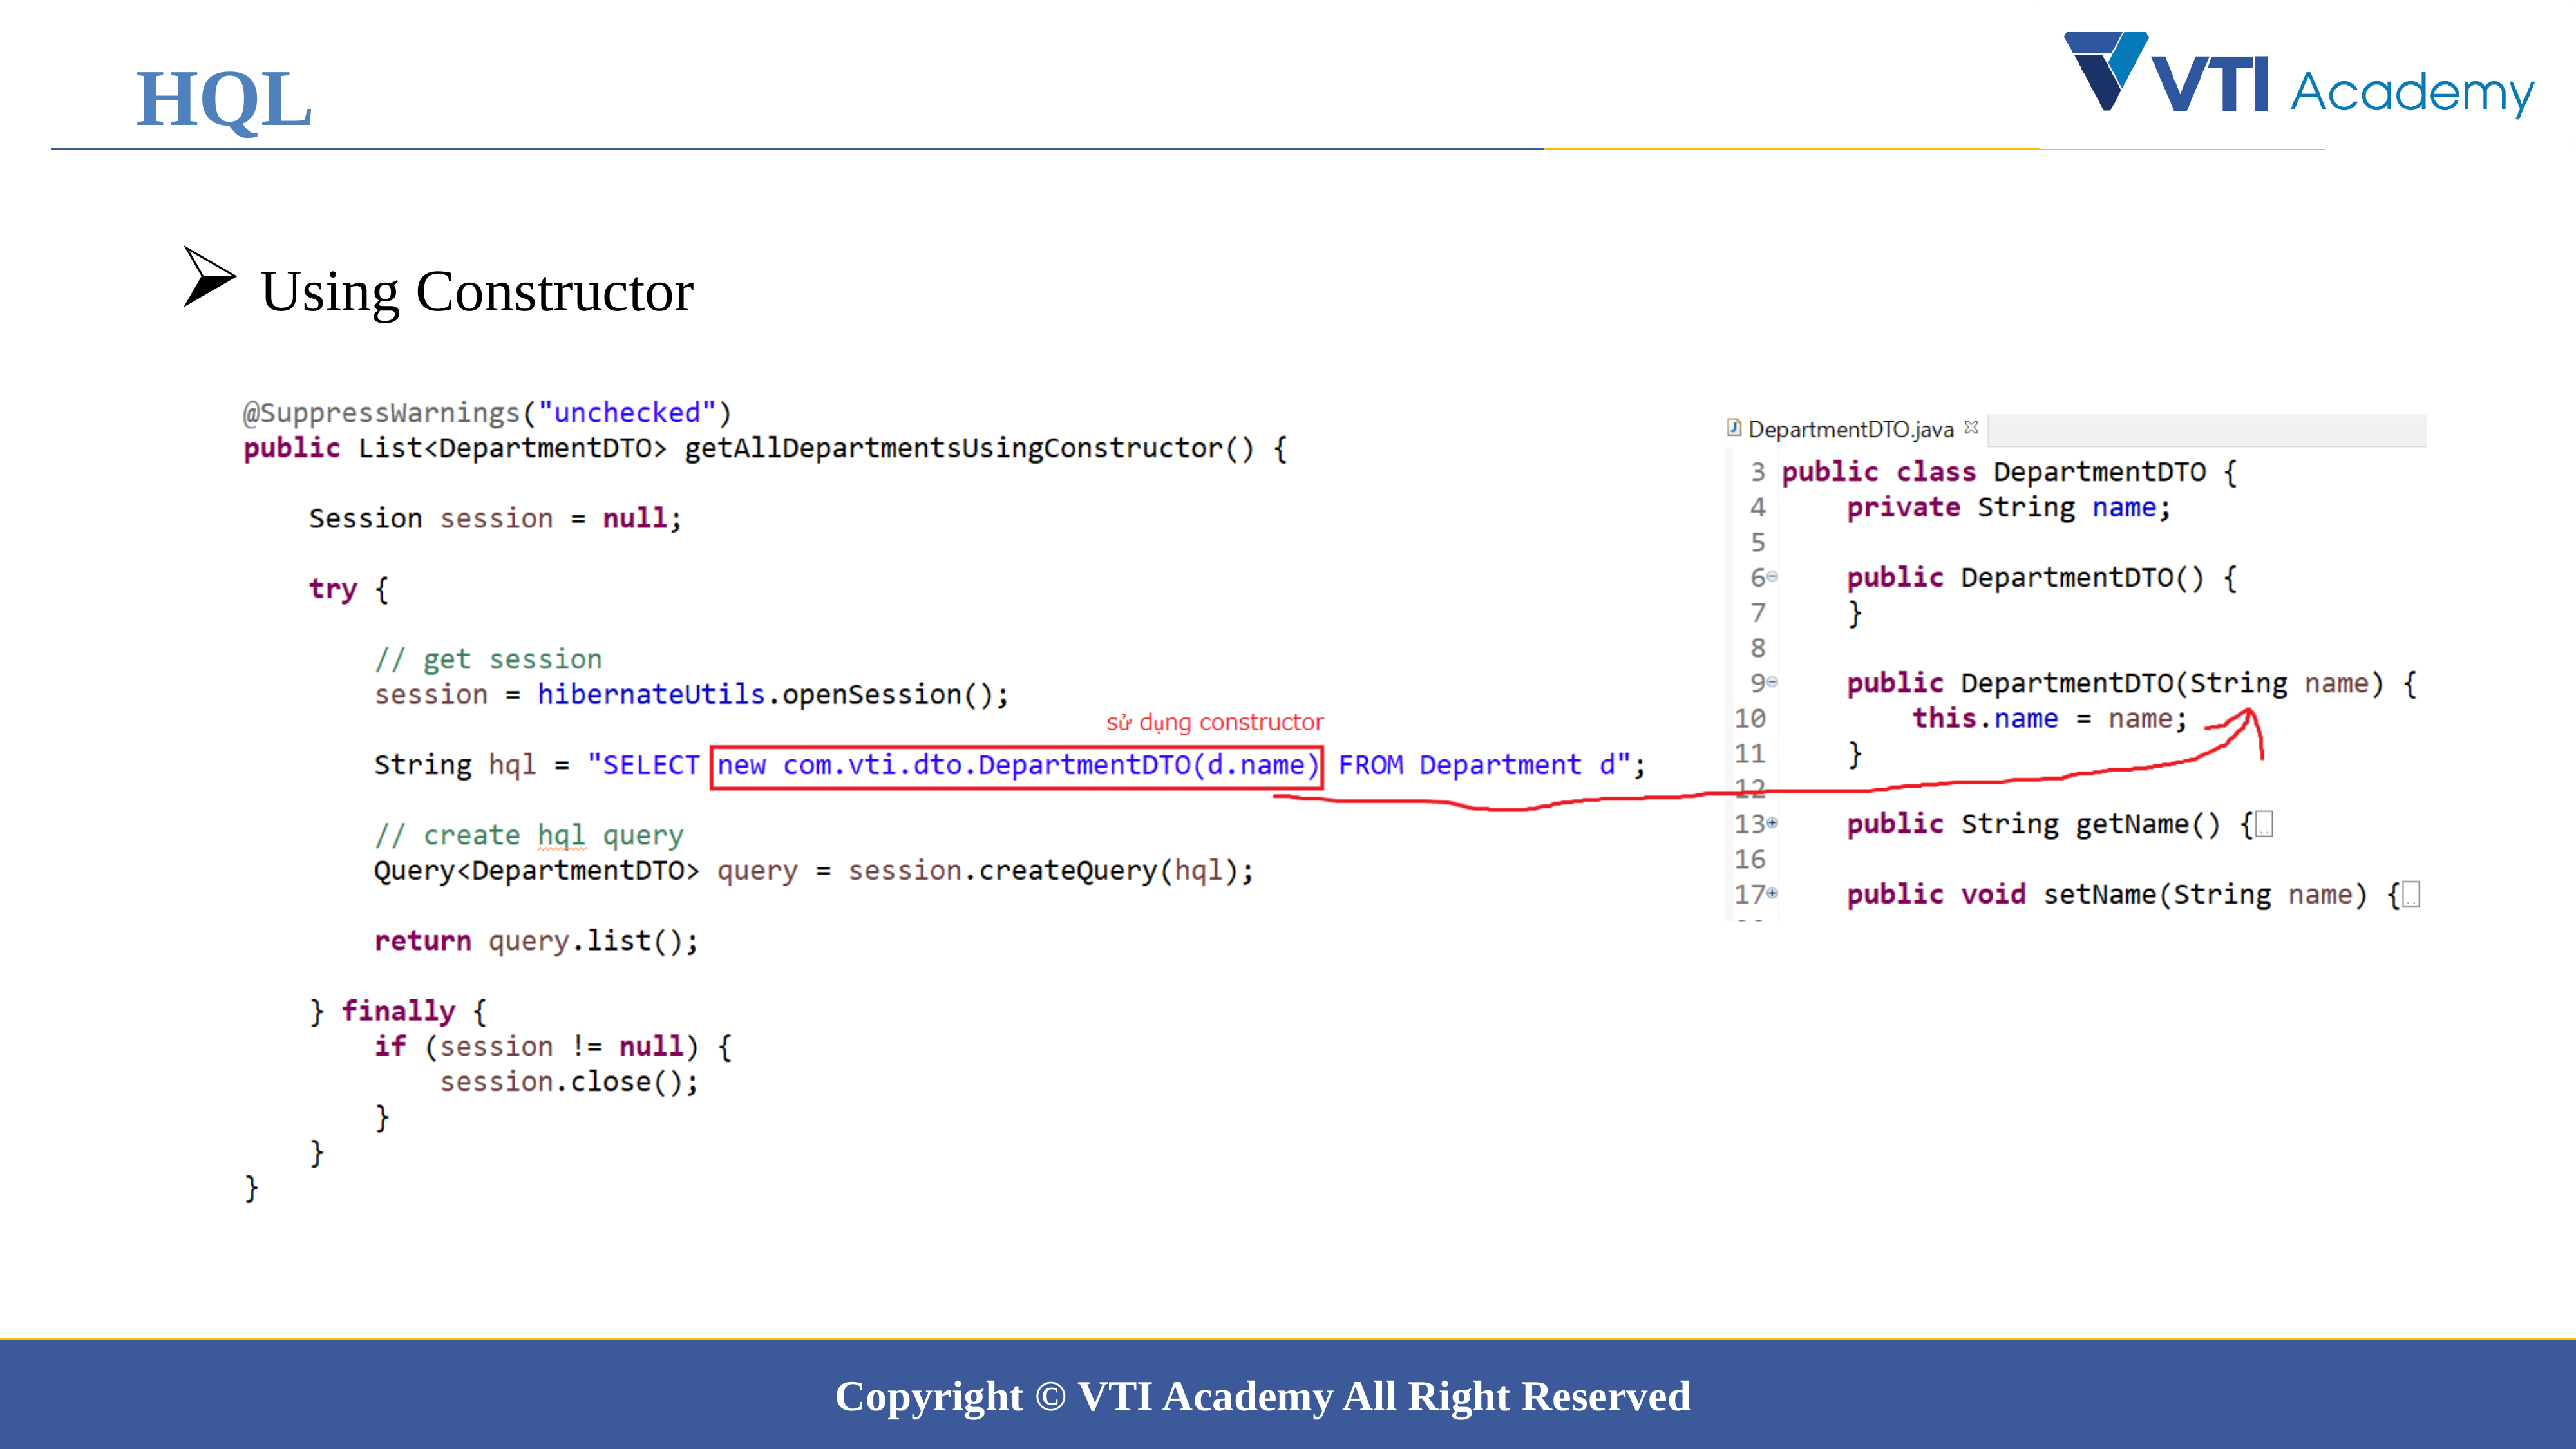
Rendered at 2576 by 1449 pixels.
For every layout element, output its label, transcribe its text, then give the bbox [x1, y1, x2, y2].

text_box Using Constructor [167, 247, 1016, 451]
picture [230, 393, 2427, 1211]
picture [2034, 0, 2576, 149]
text_box HQL [126, 60, 1329, 126]
